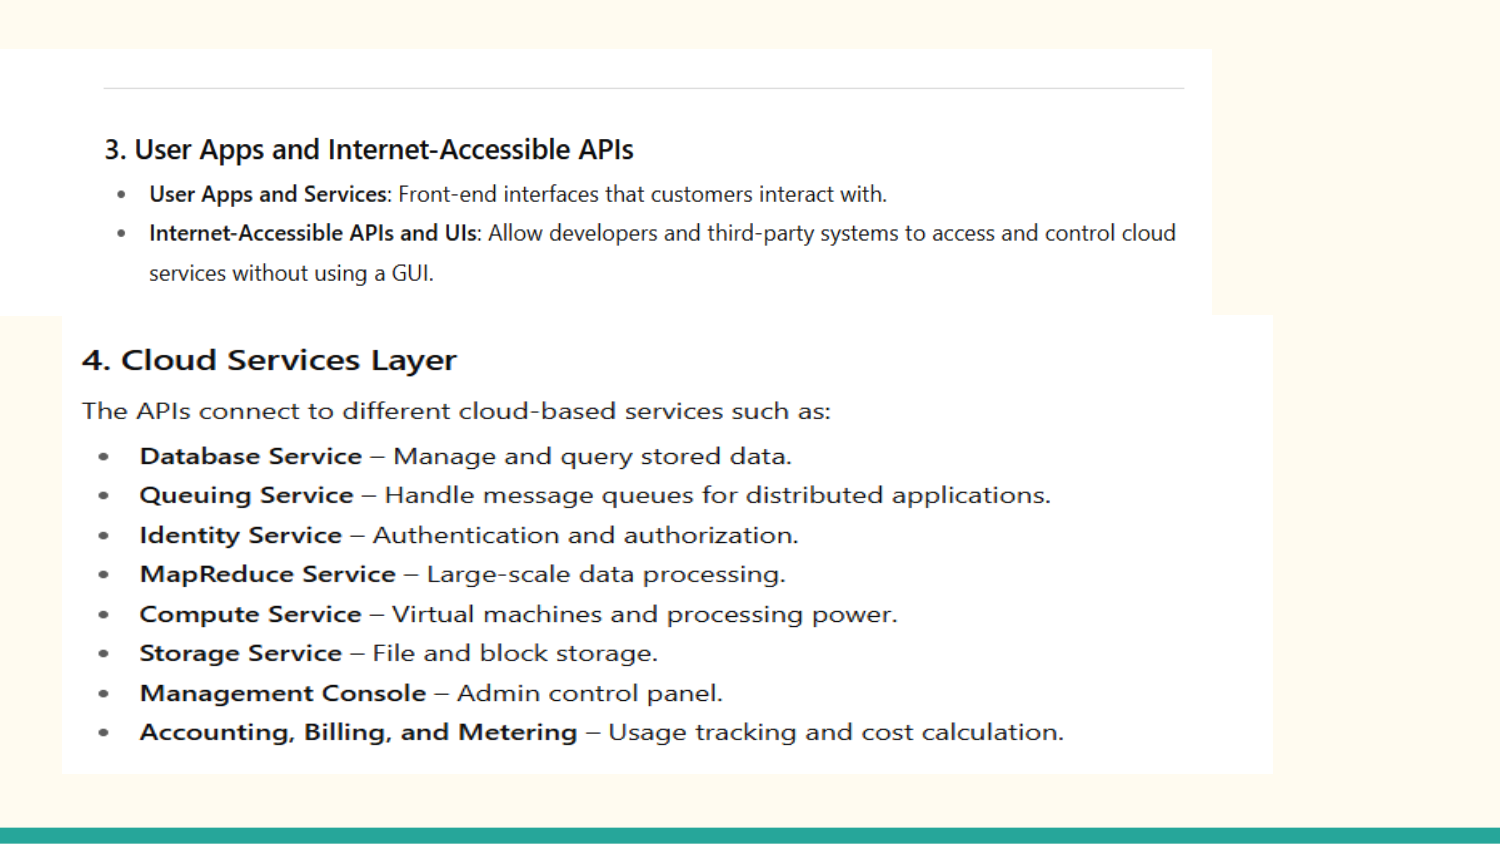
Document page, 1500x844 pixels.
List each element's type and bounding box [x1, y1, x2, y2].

picture [0, 49, 1273, 774]
